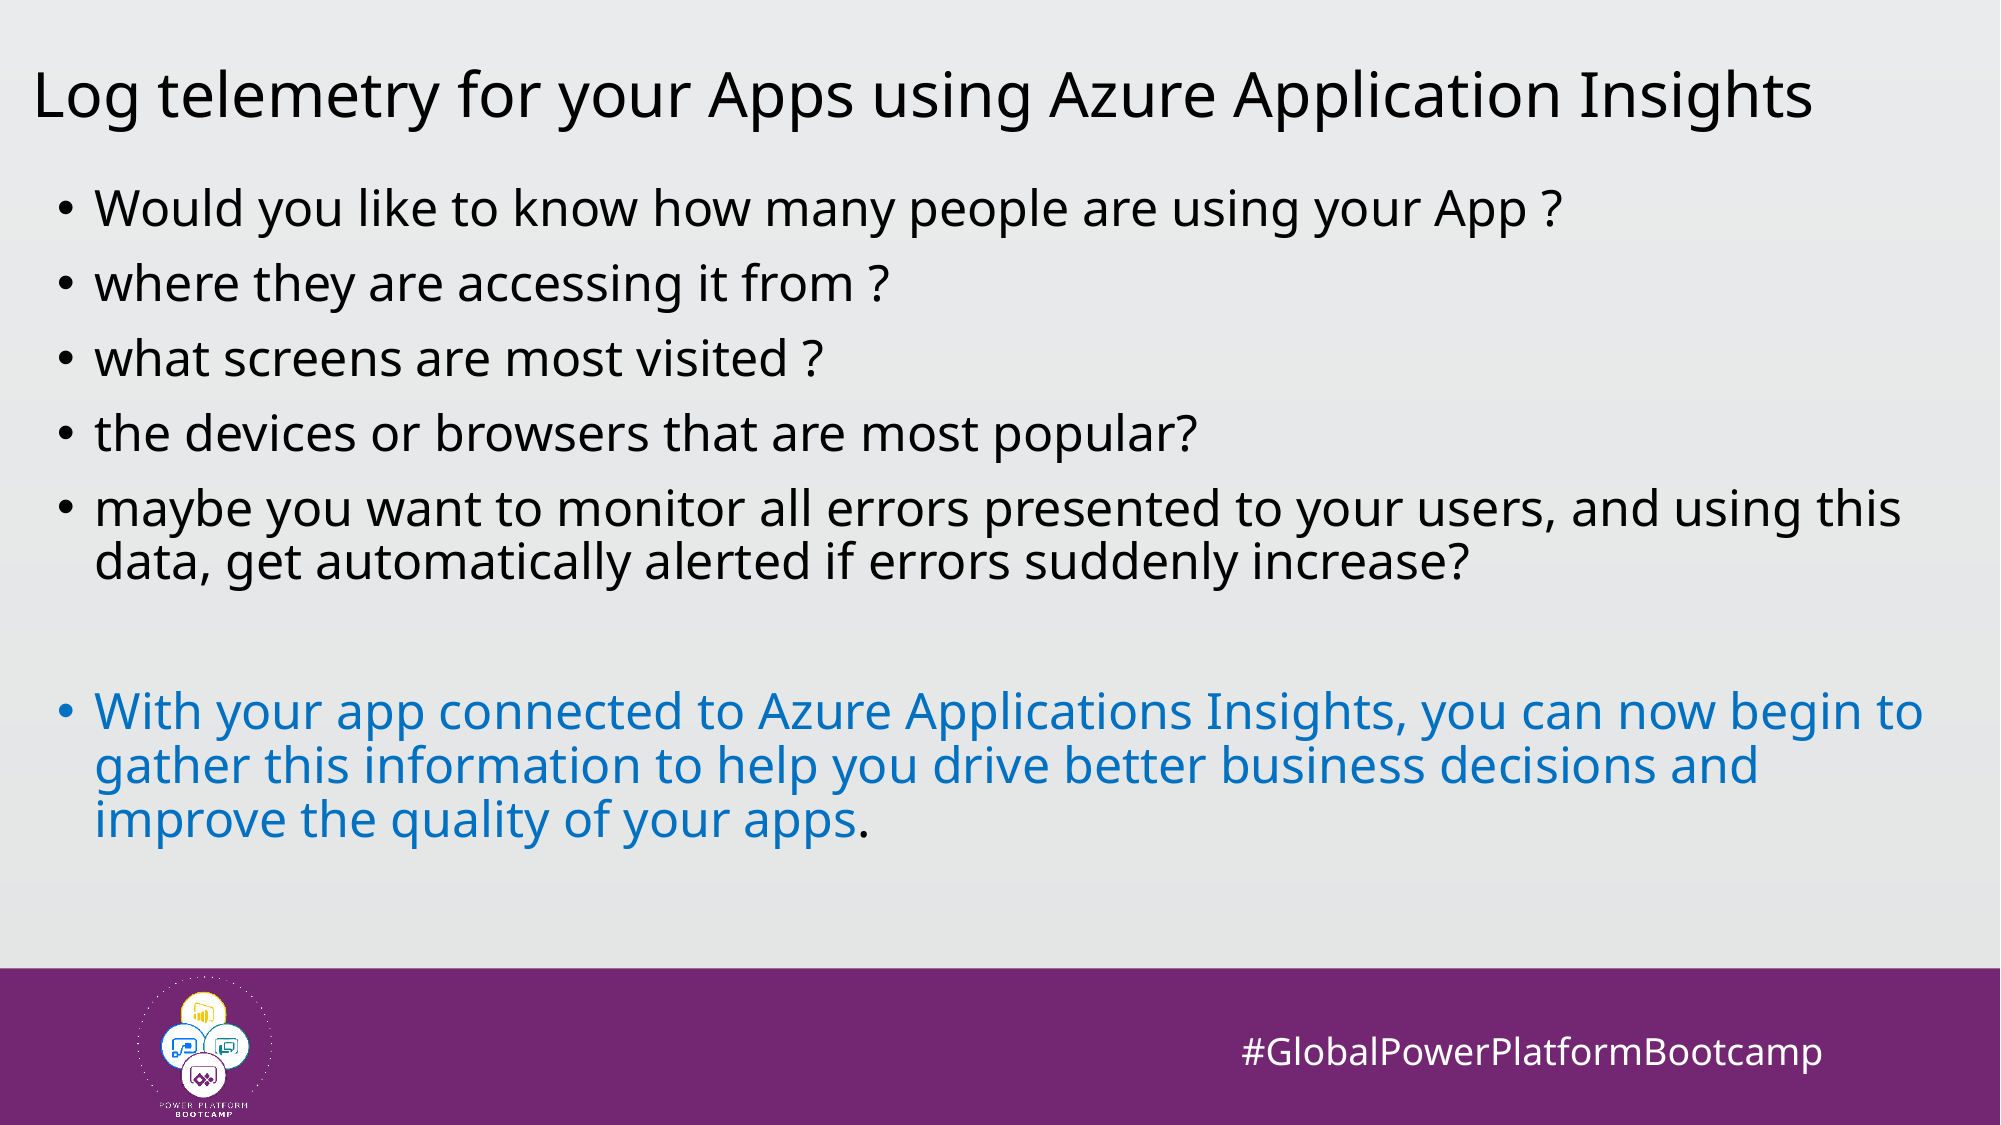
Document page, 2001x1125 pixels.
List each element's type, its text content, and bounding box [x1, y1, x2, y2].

picture [137, 976, 272, 1117]
list Would you like to know how many people are using your App ? where they are accessing it from ? what screens are most visited ? the devices or browsers that are most popular? maybe you want to monitor all errors presented to your users, and using this data, get automatically alerted if errors suddenly increase? With your app connected to Azure Applications Insights, you can now begin to gather this information to help you drive better business decisions and improve the quality of your apps. [41, 175, 1944, 948]
title Log telemetry for your Apps using Azure Application Insights [18, 18, 1944, 176]
